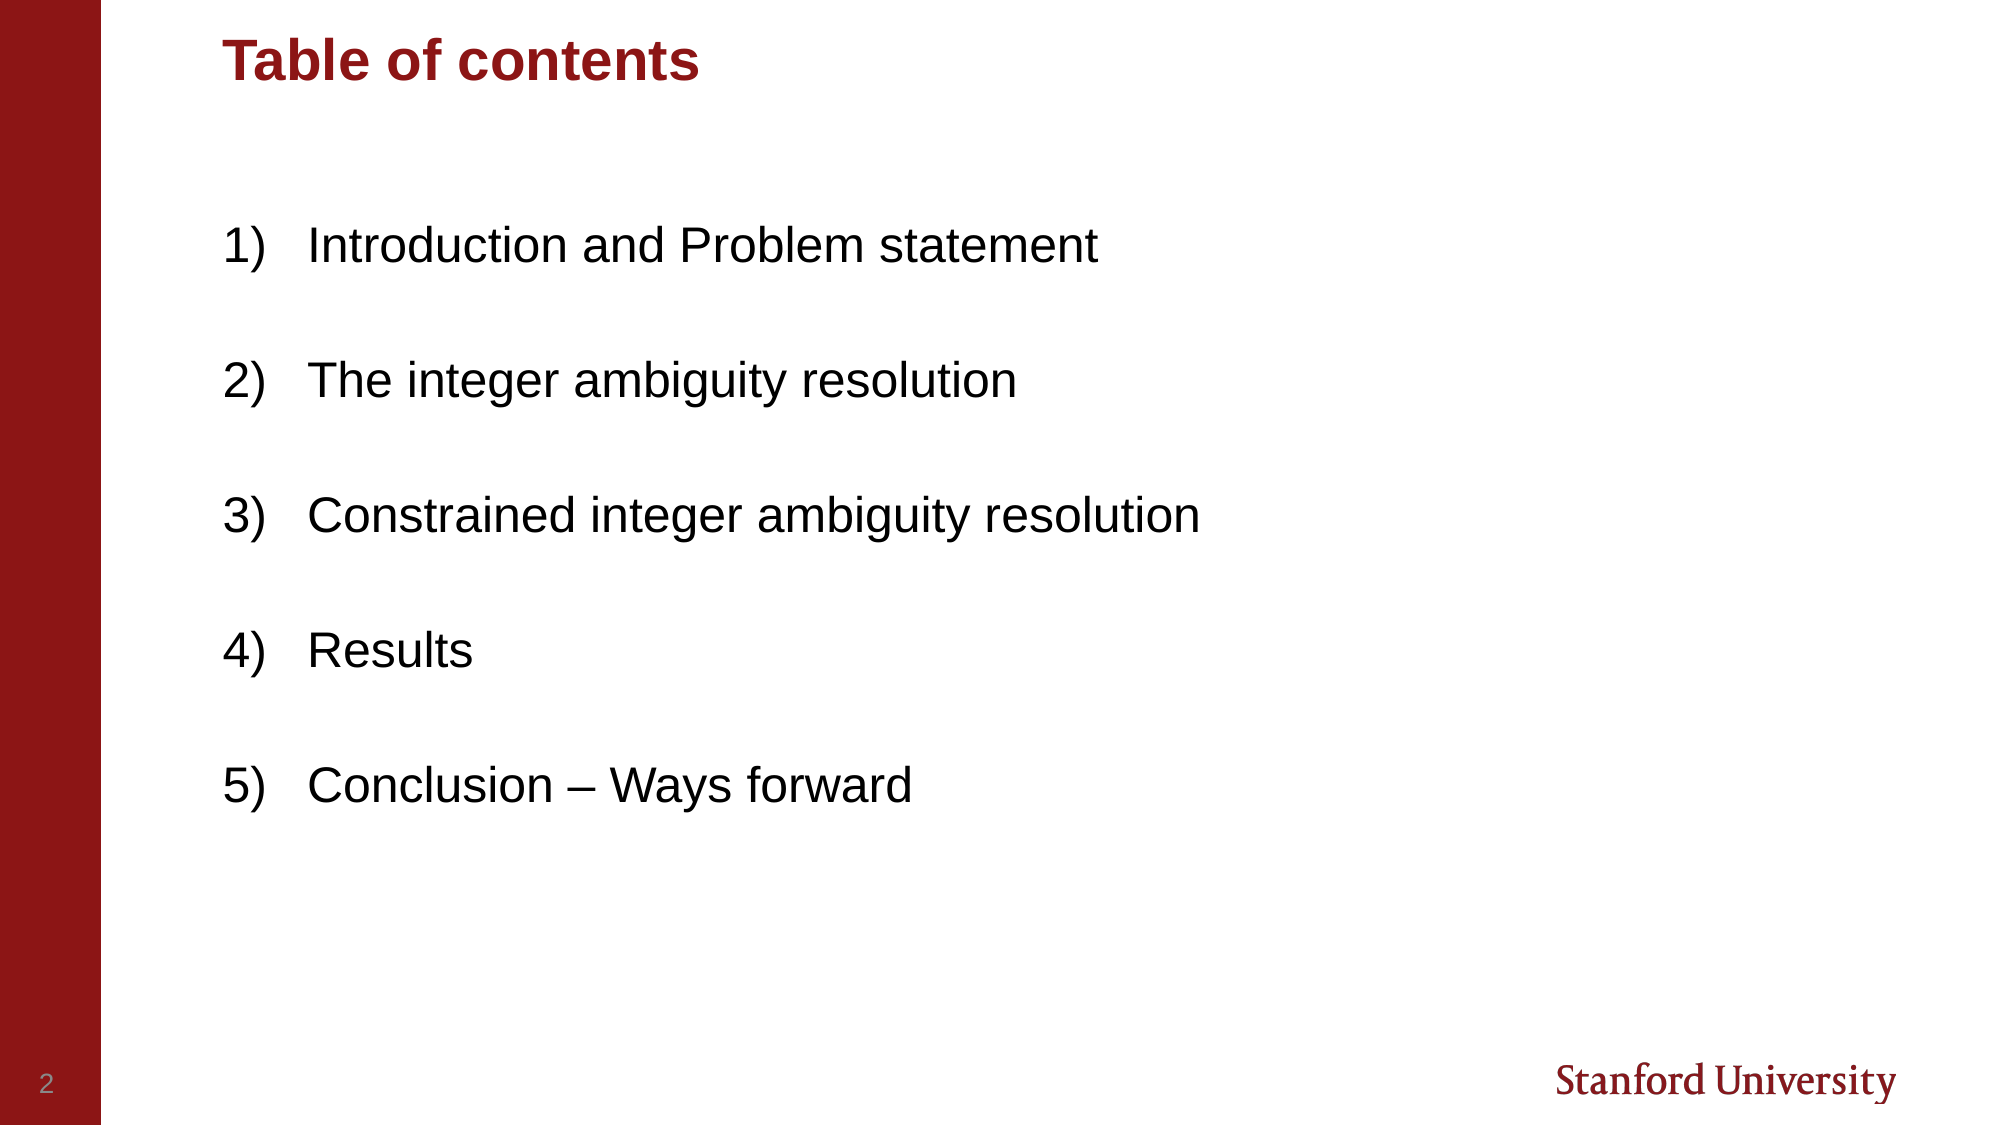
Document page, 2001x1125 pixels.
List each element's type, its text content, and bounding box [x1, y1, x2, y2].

picture [1557, 1062, 1896, 1104]
list Introduction and Problem statement The integer ambiguity resolution Constrained integer ambiguity resolution Results Conclusion – Ways forward [207, 197, 1894, 1021]
slide_number 2 [23, 1052, 209, 1112]
title Table of contents [207, 0, 781, 107]
